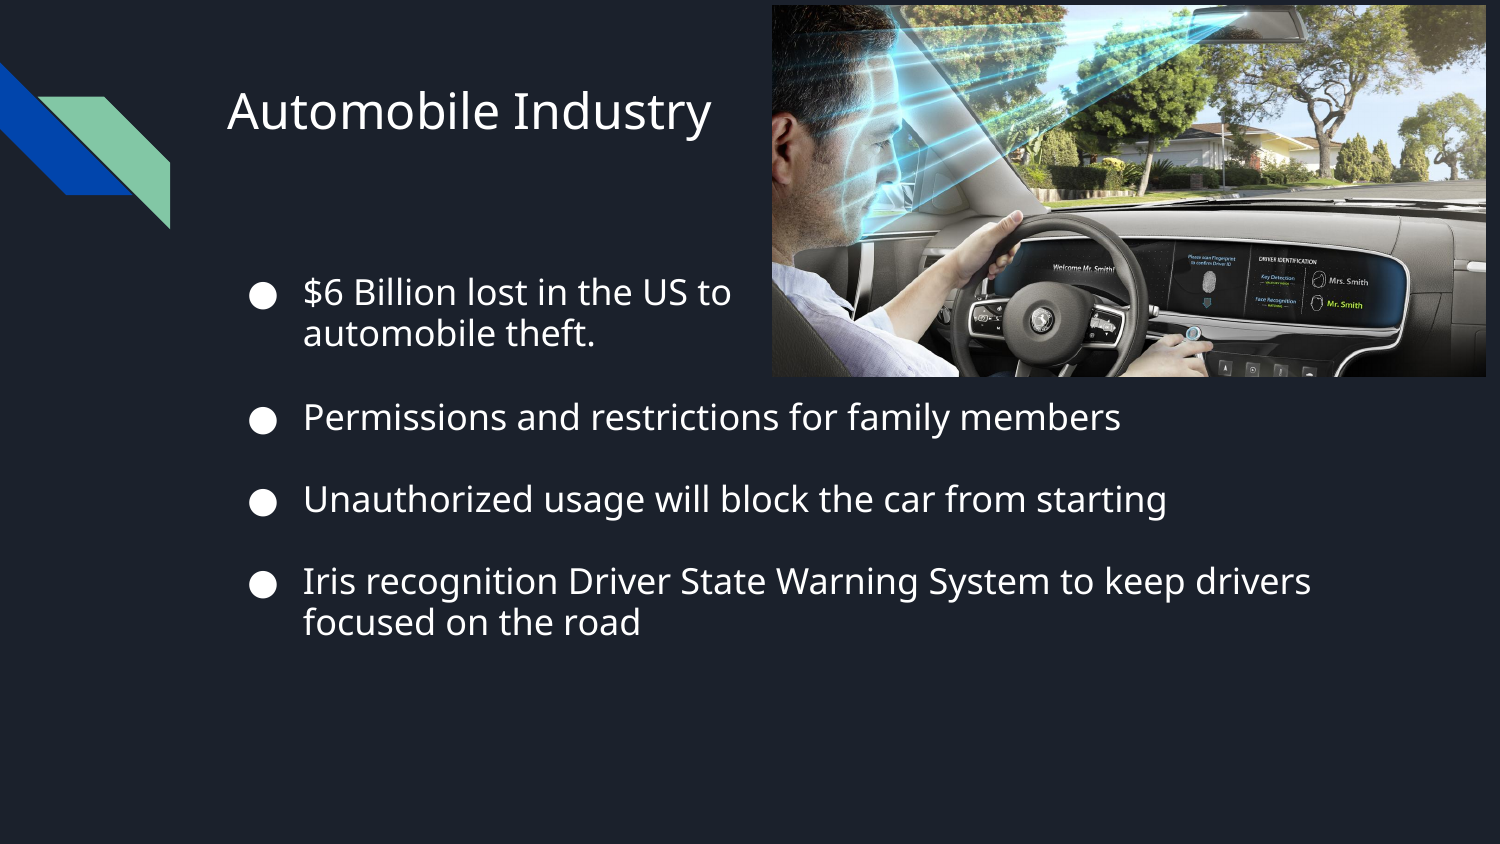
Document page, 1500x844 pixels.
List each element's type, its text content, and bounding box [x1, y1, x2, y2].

picture [772, 5, 1487, 377]
list $6 Billion lost in the US to automobile theft. Permissions and restrictions for family members Unauthorized usage will block the car from starting Iris recognition Driver State Warning System to keep drivers focused on the road [212, 257, 1368, 735]
title Automobile Industry [212, 64, 767, 215]
